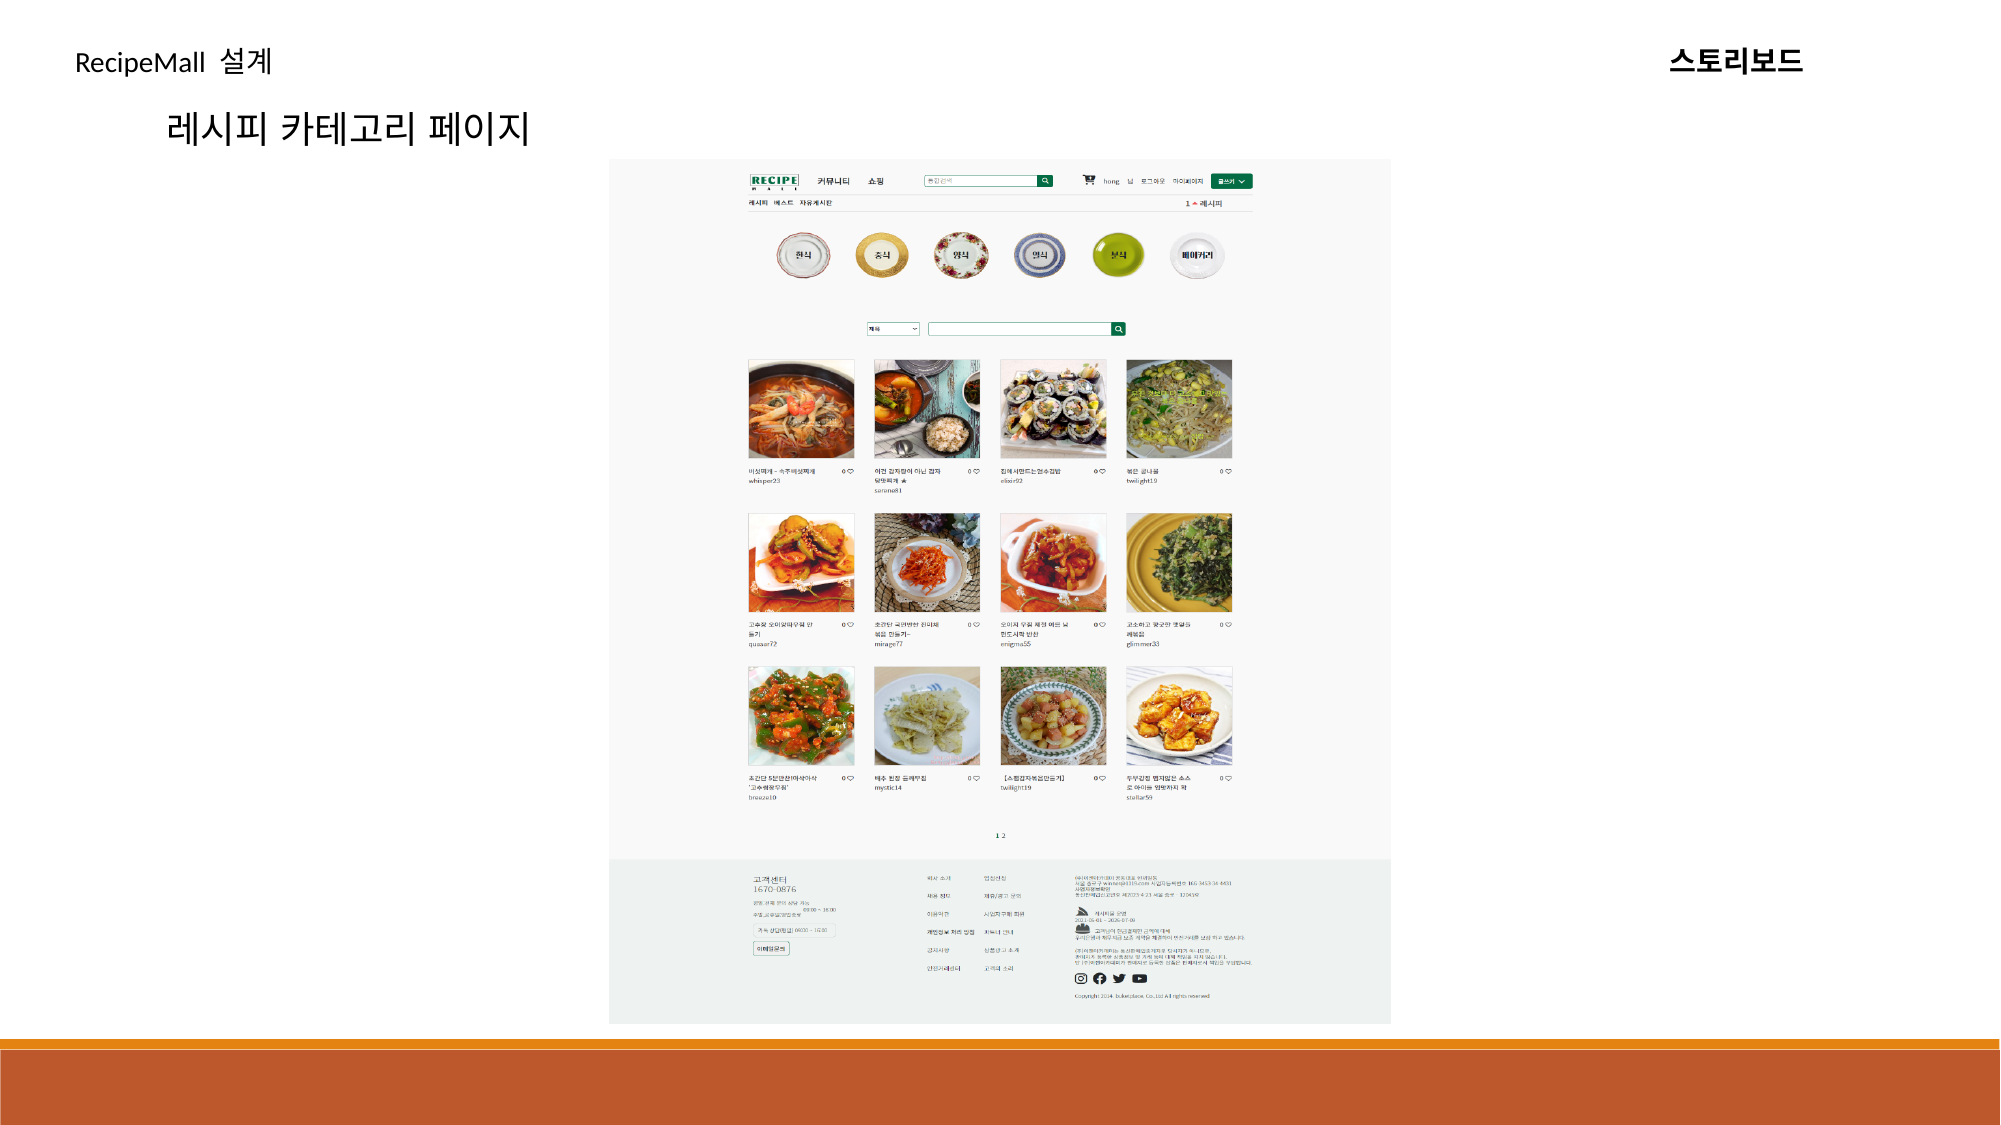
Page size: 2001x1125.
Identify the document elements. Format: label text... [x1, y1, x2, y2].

text_box RecipeMall 설계 [60, 36, 328, 86]
picture [608, 158, 1391, 1024]
text_box 스토리보드 [1654, 36, 1923, 86]
text_box 레시피 카테고리 페이지 [151, 98, 806, 159]
